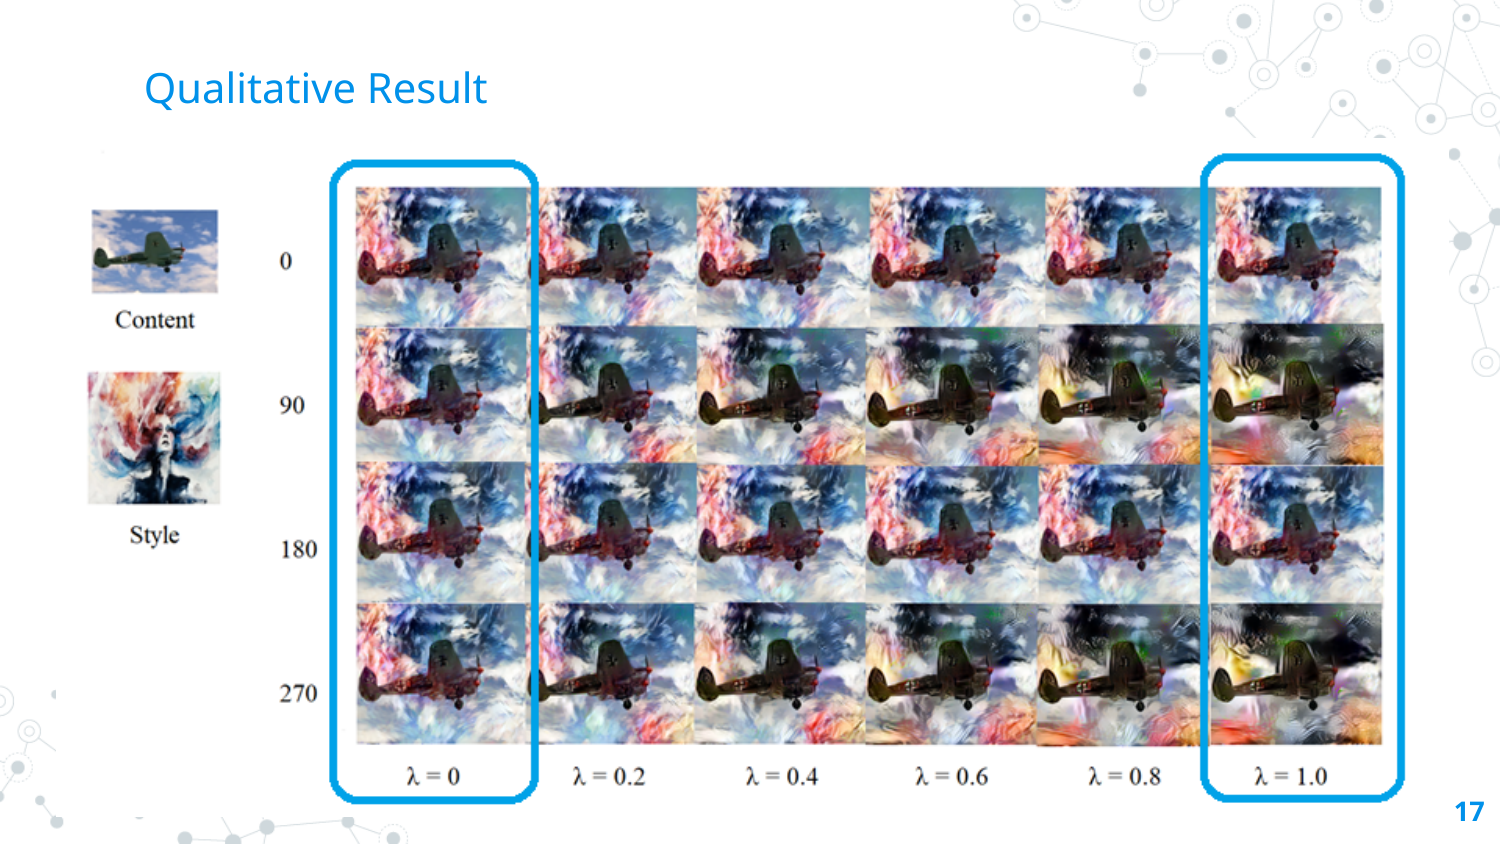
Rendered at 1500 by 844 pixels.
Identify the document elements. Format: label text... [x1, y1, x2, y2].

picture [0, 0, 1500, 844]
slide_number 17 [1378, 779, 1500, 844]
title Qualitative Result [128, 50, 1372, 128]
